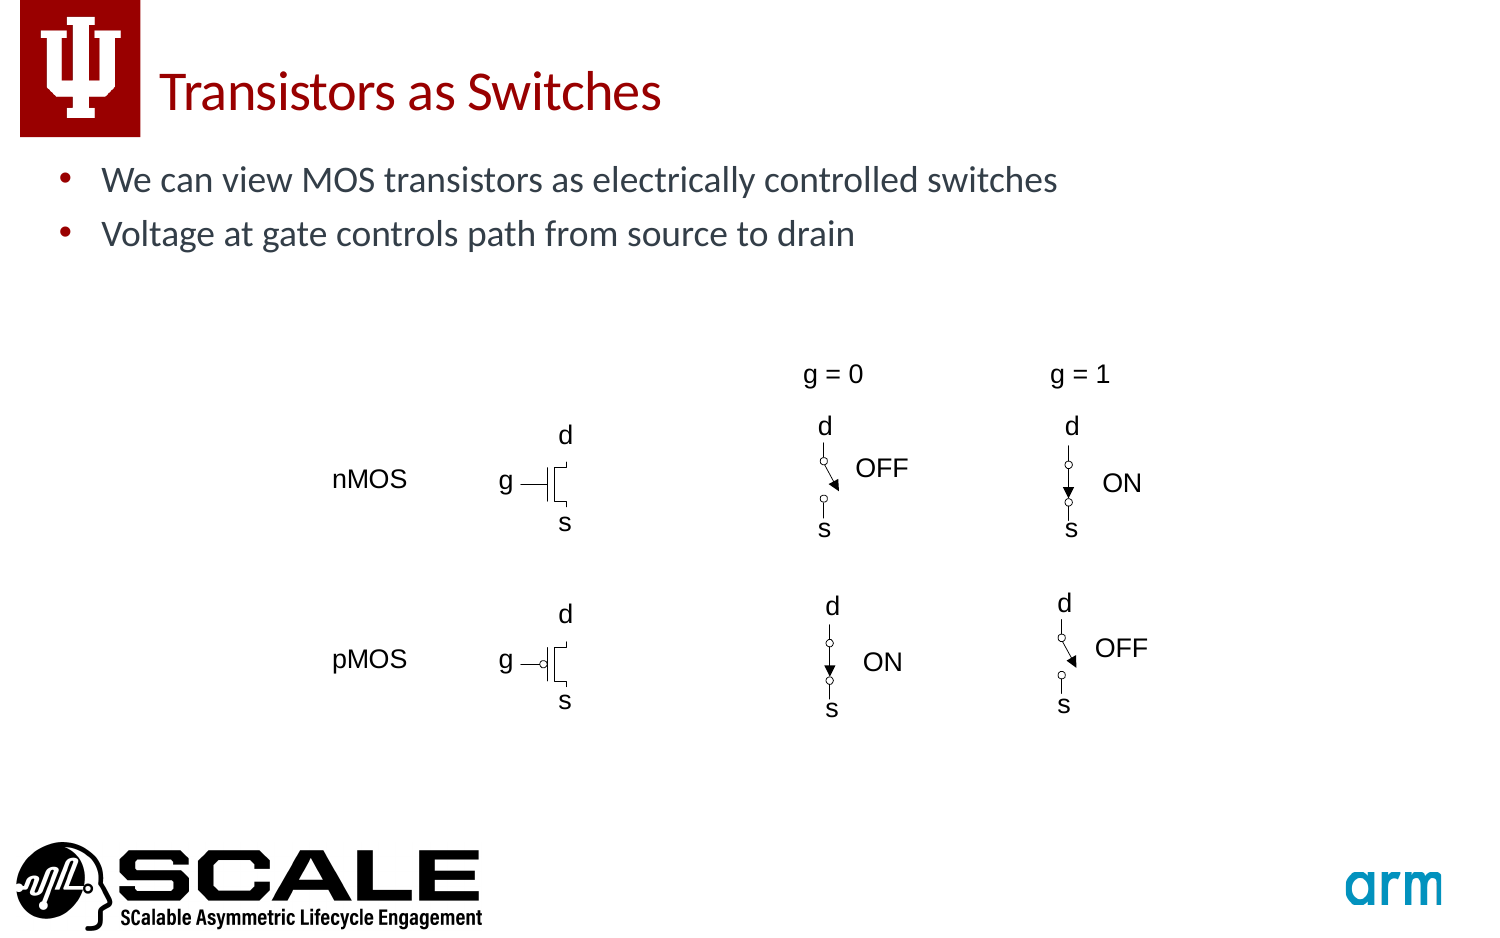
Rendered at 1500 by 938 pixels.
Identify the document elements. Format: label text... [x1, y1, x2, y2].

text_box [309, 332, 1191, 753]
picture [0, 0, 186, 183]
picture [16, 842, 482, 931]
list We can view MOS transistors as electrically controlled switches Voltage at gate controls path from source to drain [58, 154, 1443, 784]
title Transistors as Switches [159, 65, 1441, 155]
